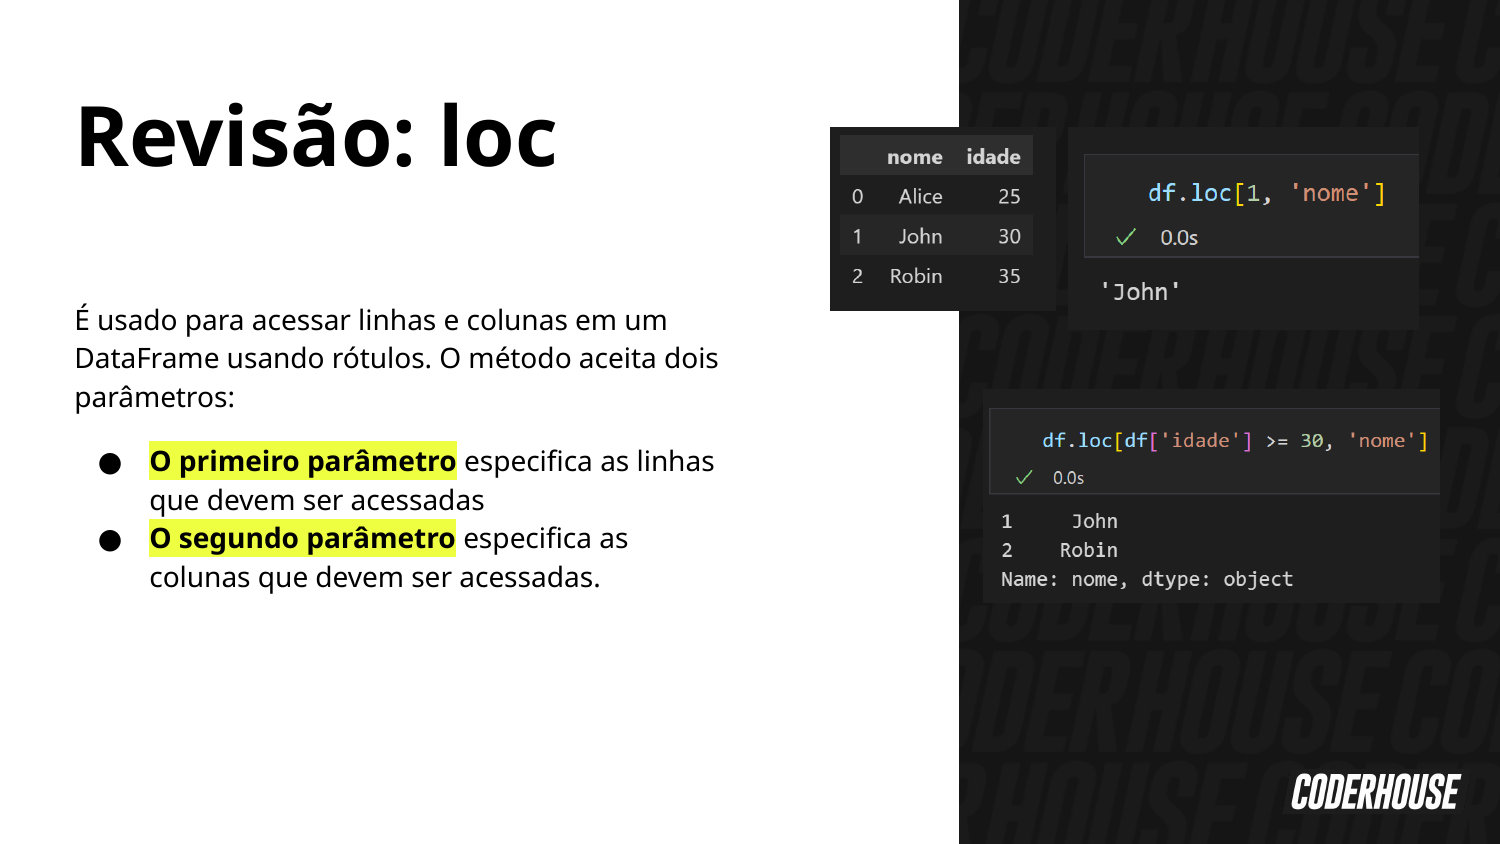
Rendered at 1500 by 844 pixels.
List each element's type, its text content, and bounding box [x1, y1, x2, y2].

text_box Revisão: loc [59, 79, 908, 200]
text_box É usado para acessar linhas e colunas em um DataFrame usando rótulos. O método aceita dois parâmetros: O primeiro parâmetro especifica as linhas que devem ser acessadas O segundo parâmetro especifica as colunas que devem ser acessadas. [59, 282, 736, 642]
picture [830, 0, 1500, 844]
